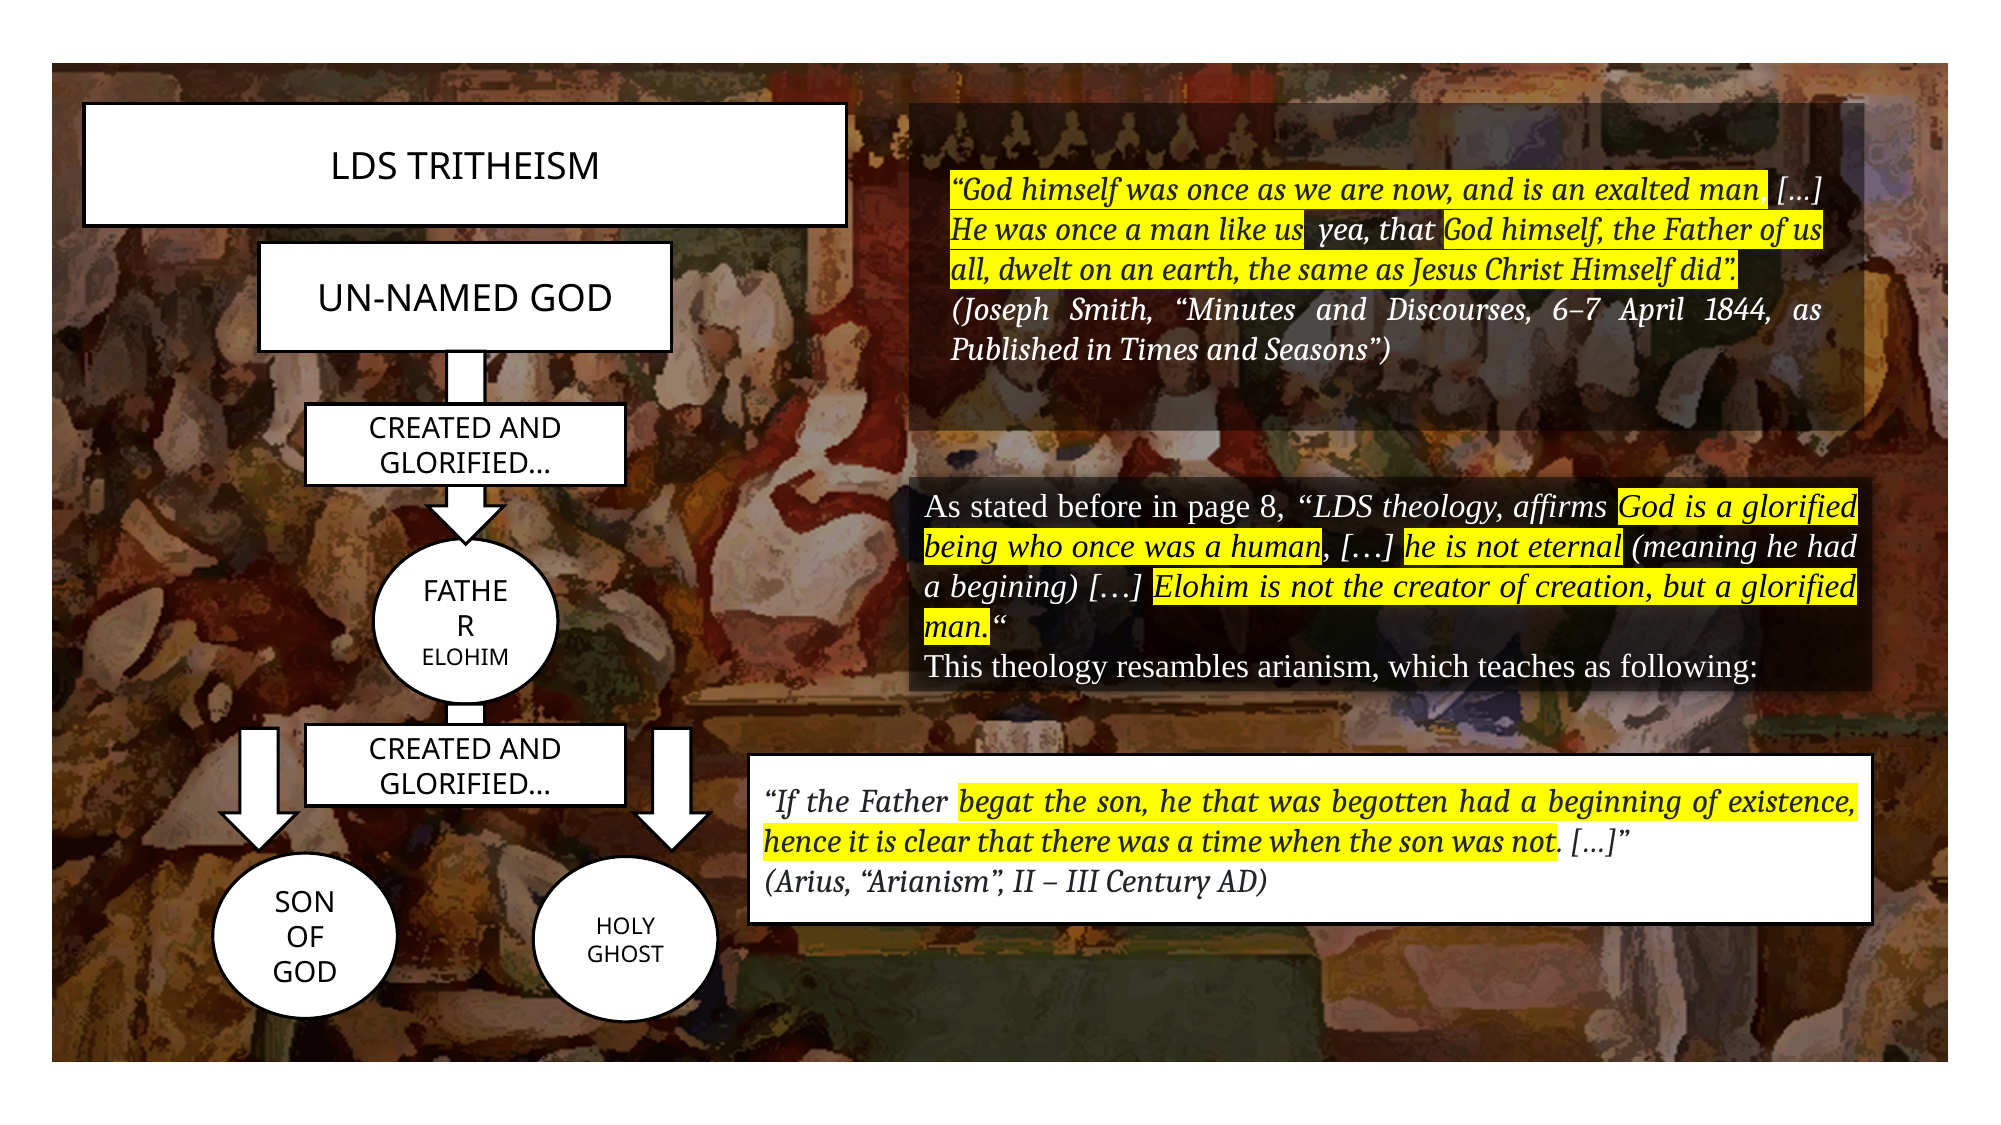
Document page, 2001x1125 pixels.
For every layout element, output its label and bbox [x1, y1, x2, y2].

picture [52, 62, 1948, 1063]
text_box [83, 102, 848, 1023]
